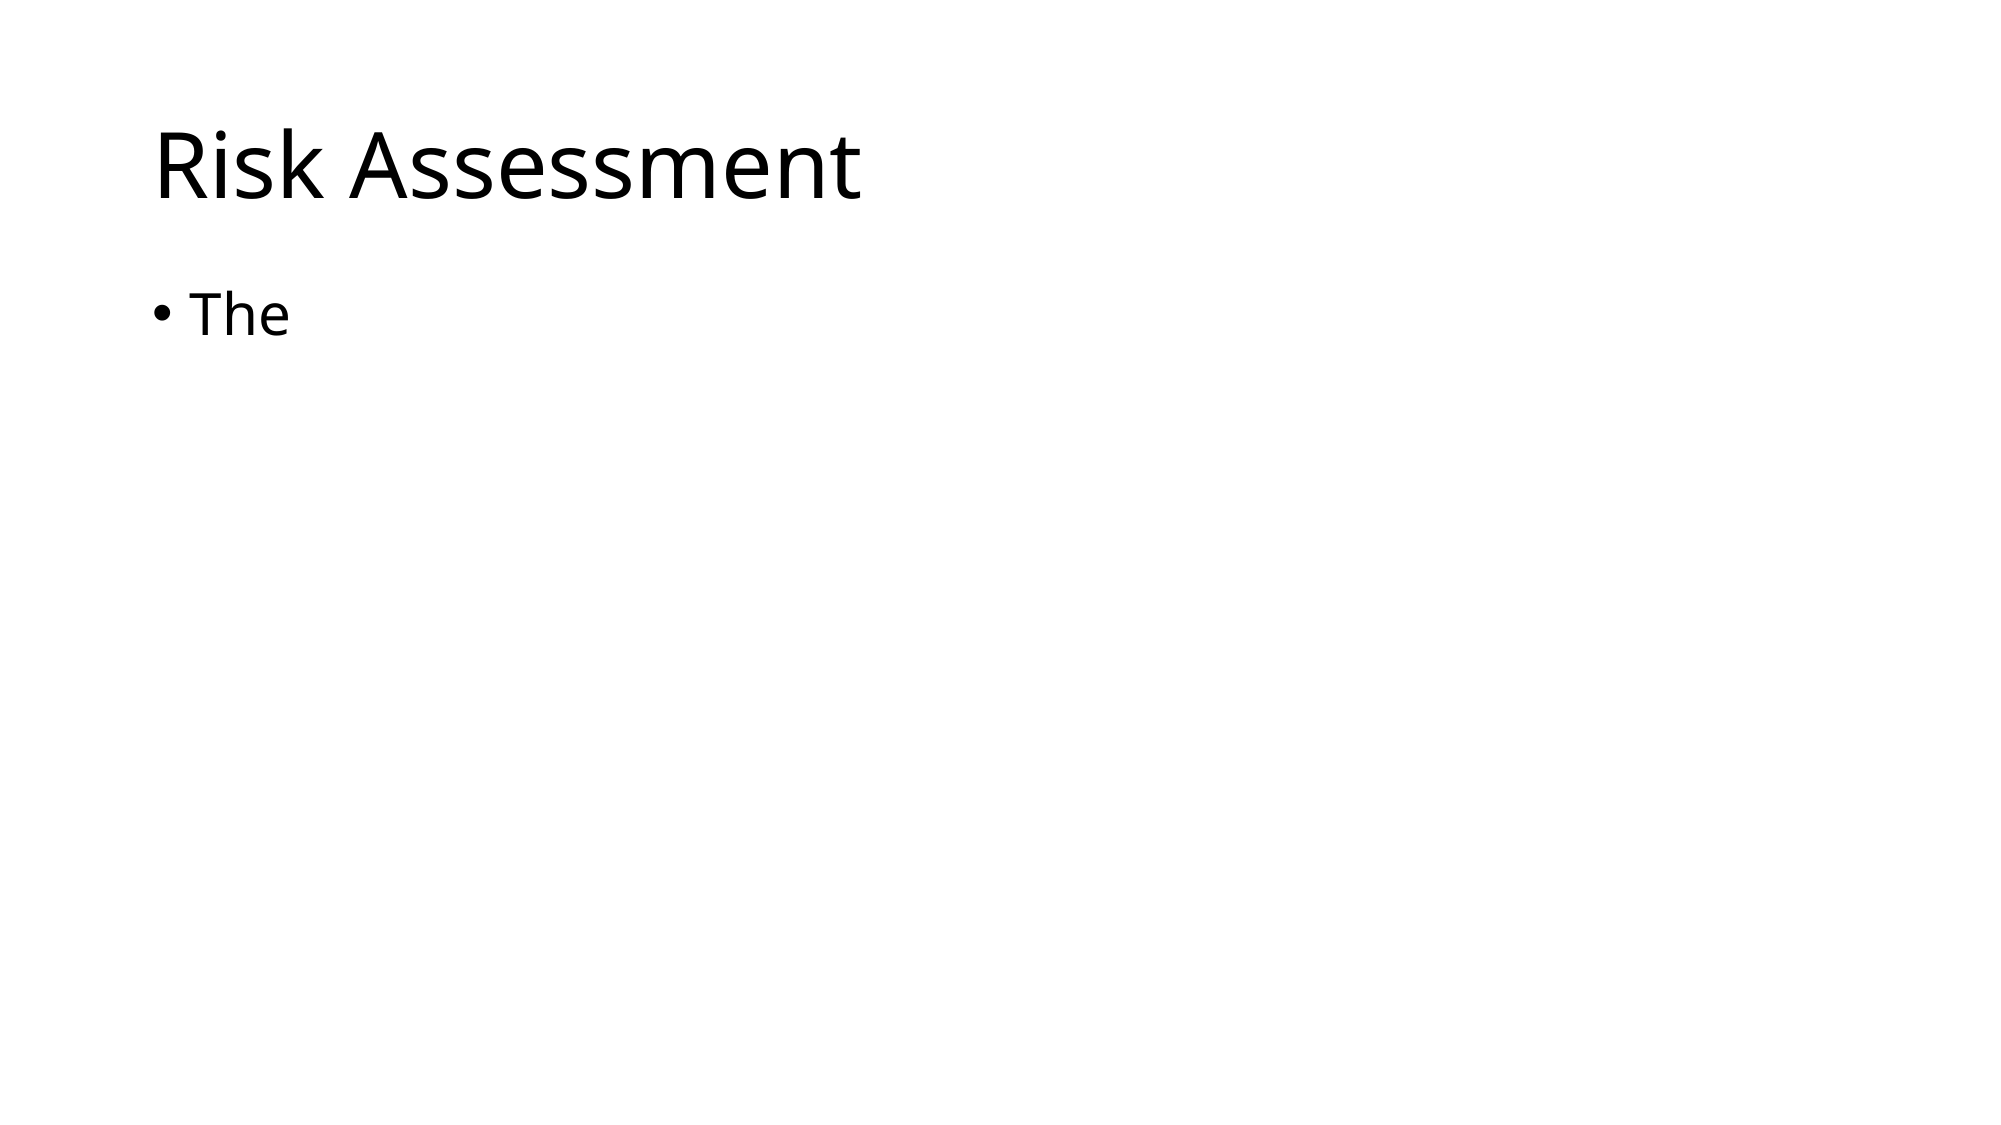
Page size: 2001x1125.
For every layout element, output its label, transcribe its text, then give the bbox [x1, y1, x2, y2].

list The [137, 277, 1863, 992]
title Risk Assessment [137, 59, 1863, 277]
